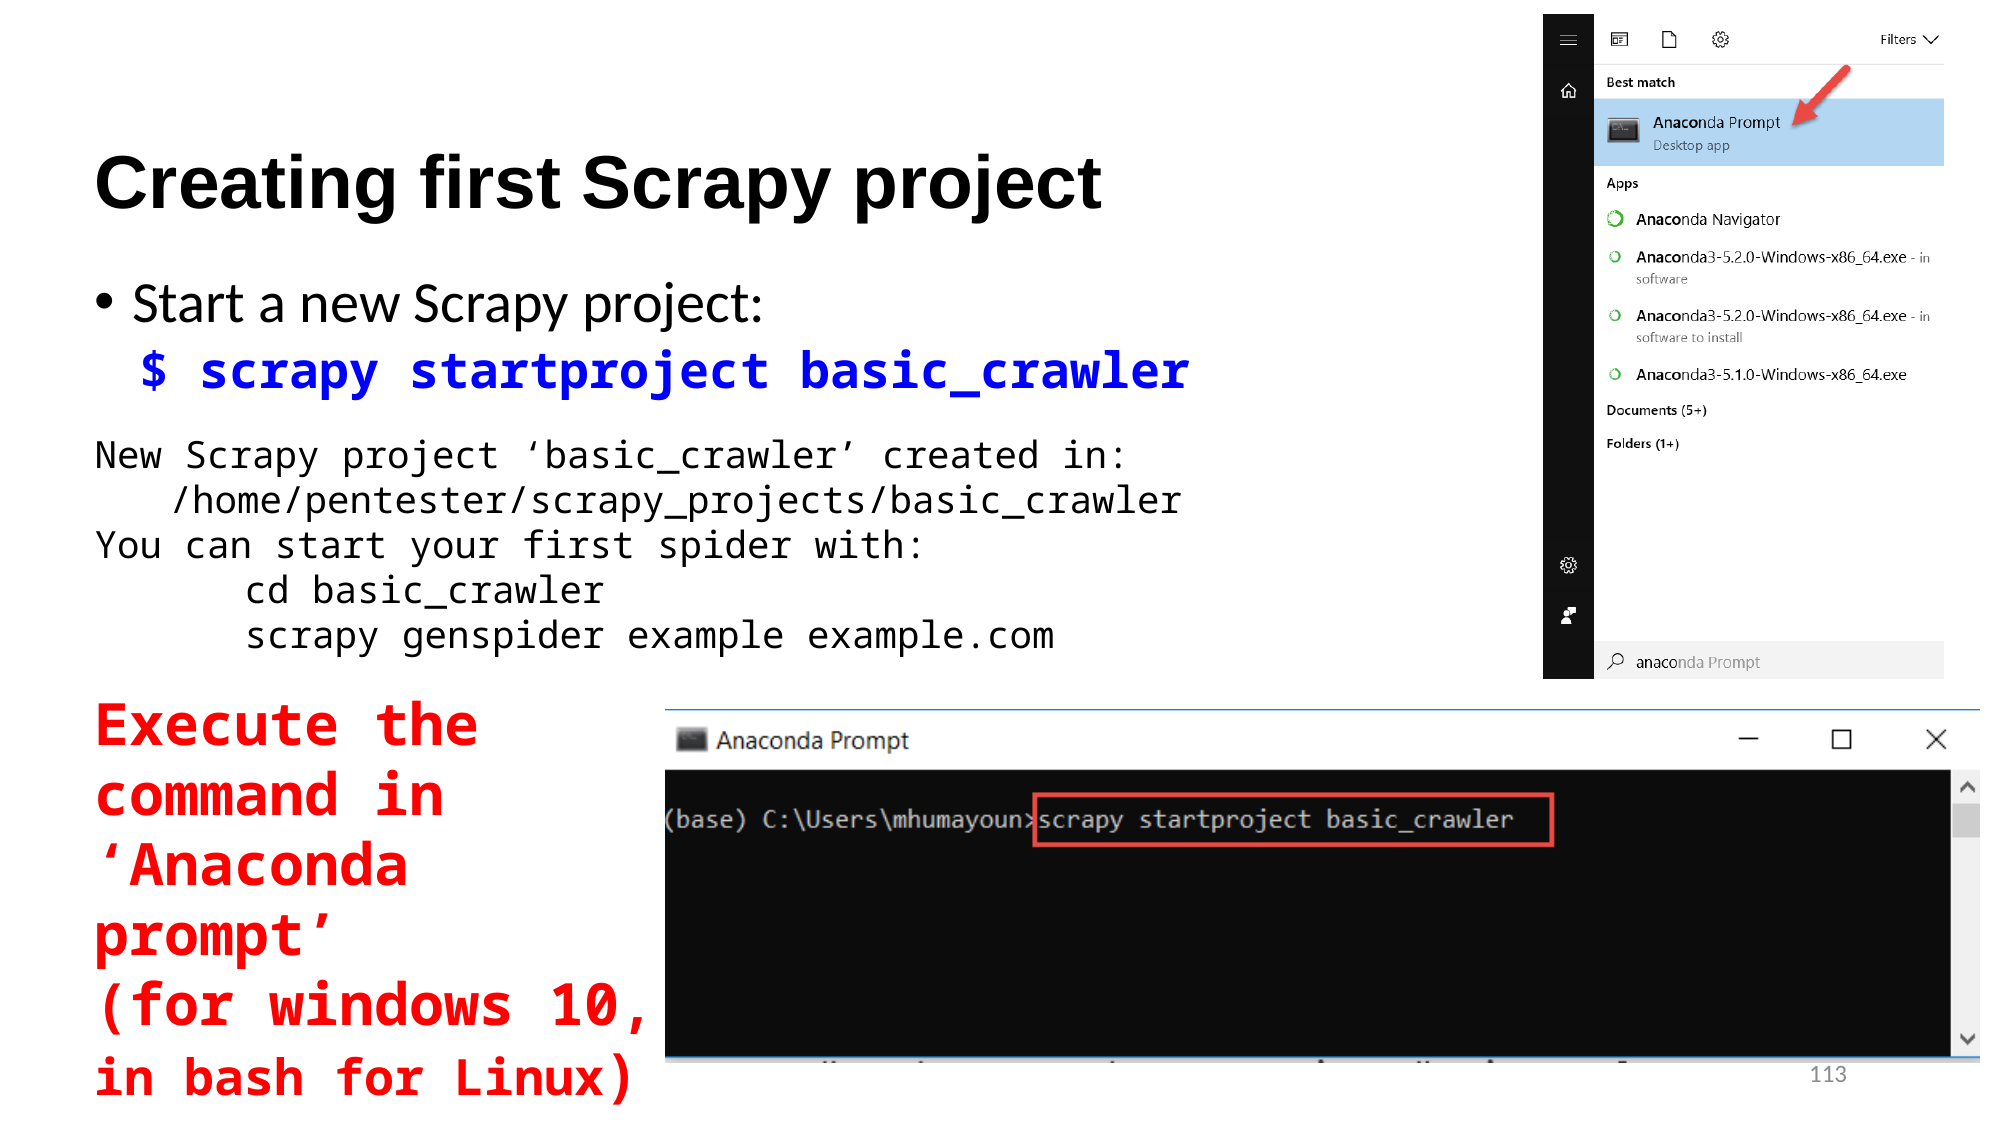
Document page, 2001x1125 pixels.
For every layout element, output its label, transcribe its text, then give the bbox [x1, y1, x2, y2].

text_box New Scrapy project ‘basic_crawler’ created in: /home/pentester/scrapy_projects/basic_crawler You can start your first spider with: cd basic_crawler scrapy genspider example example.com [79, 423, 1378, 709]
title Creating first Scrapy project [79, 125, 1543, 244]
slide_number 113 [1412, 1063, 1863, 1103]
text_box Execute the command in ‘Anaconda prompt’ (for windows 10, in bash for Linux) [79, 679, 683, 1115]
list Start a new Scrapy project: $ scrapy startproject basic_crawler [79, 264, 1888, 709]
picture [665, 709, 1980, 1063]
picture [1543, 14, 1944, 679]
